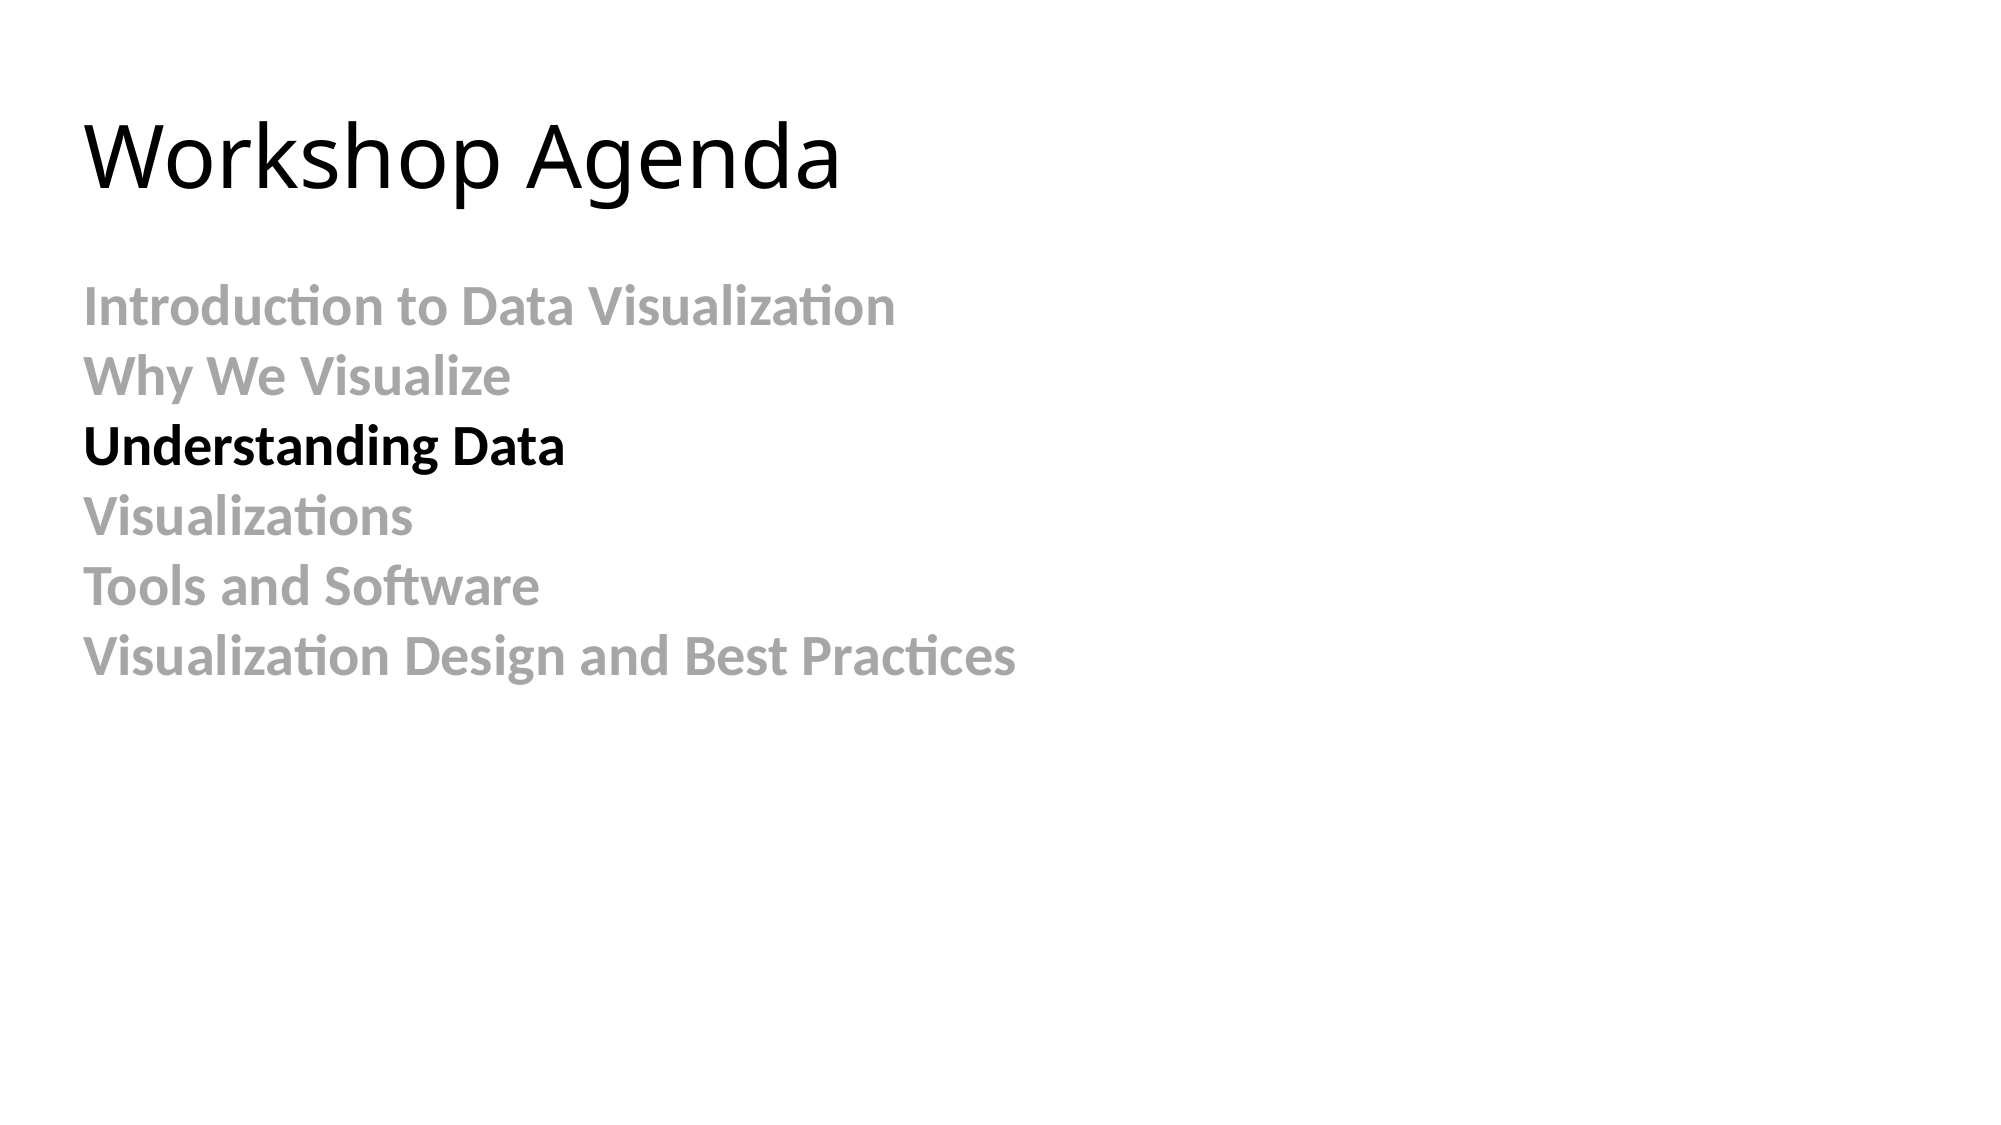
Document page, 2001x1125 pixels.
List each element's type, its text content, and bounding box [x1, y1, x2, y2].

list Introduction to Data Visualization Why We Visualize Understanding Data Visualizations Tools and Software Visualization Design and Best Practices [68, 252, 1932, 1000]
title Workshop Agenda [68, 97, 1932, 223]
